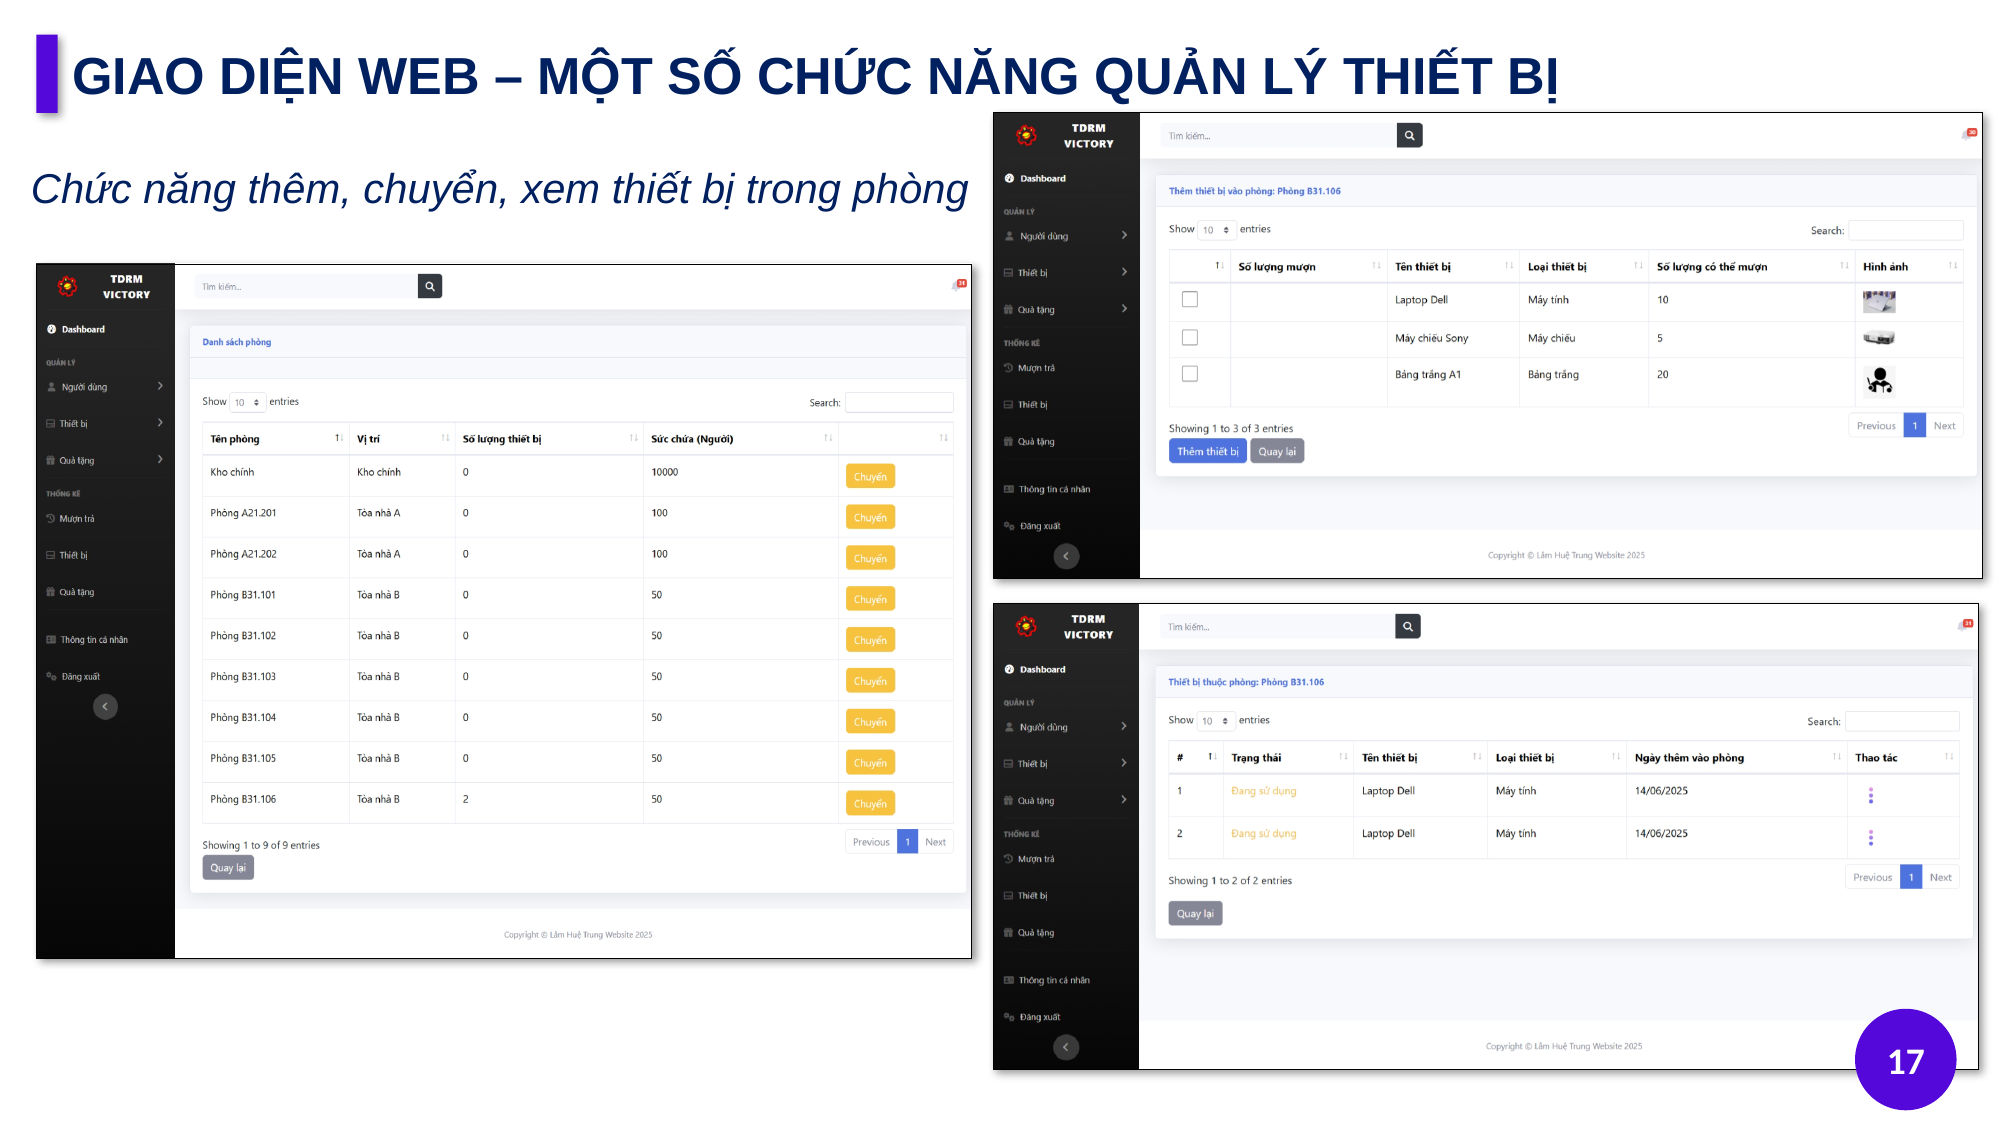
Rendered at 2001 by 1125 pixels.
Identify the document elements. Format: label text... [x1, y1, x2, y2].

picture [992, 112, 1983, 579]
text_box GIAO DIỆN WEB – MỘT SỐ CHỨC NĂNG QUẢN LÝ THIẾT BỊ [64, 34, 1762, 112]
text_box 17 [1855, 1070, 1957, 1112]
text_box Chức năng thêm, chuyển, xem thiết bị trong phòng [16, 154, 990, 220]
picture [36, 263, 972, 959]
text_box [35, 34, 59, 114]
picture [992, 603, 1980, 1070]
